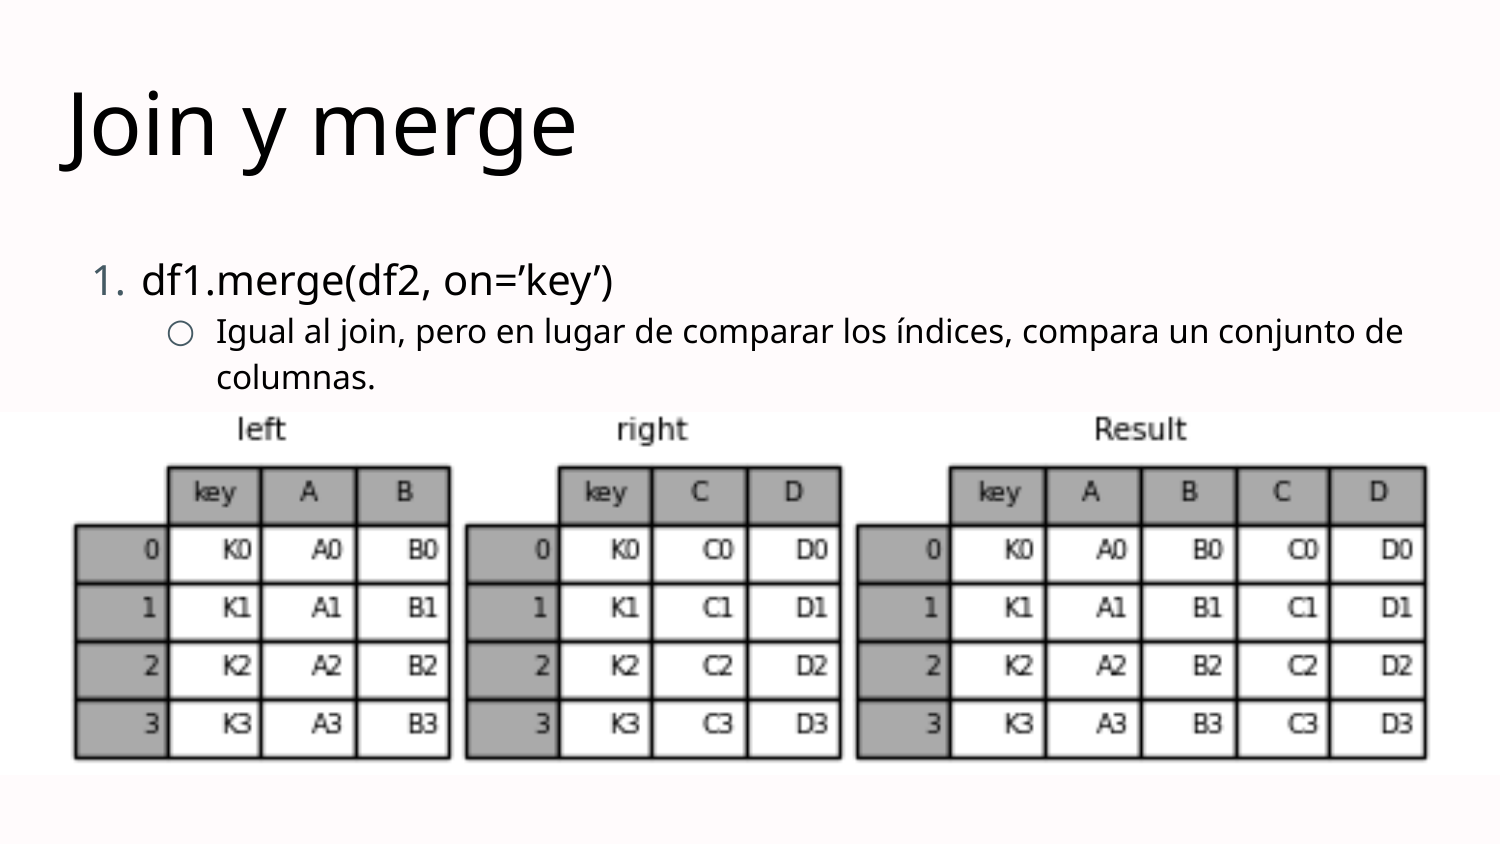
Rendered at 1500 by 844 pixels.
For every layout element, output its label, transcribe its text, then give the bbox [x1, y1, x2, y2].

title Join y merge [51, 51, 1449, 189]
list df1.merge(df2, on=’key’) Igual al join, pero en lugar de comparar los índices, compara un conjunto de columnas. [51, 200, 1449, 410]
picture [0, 411, 1500, 775]
